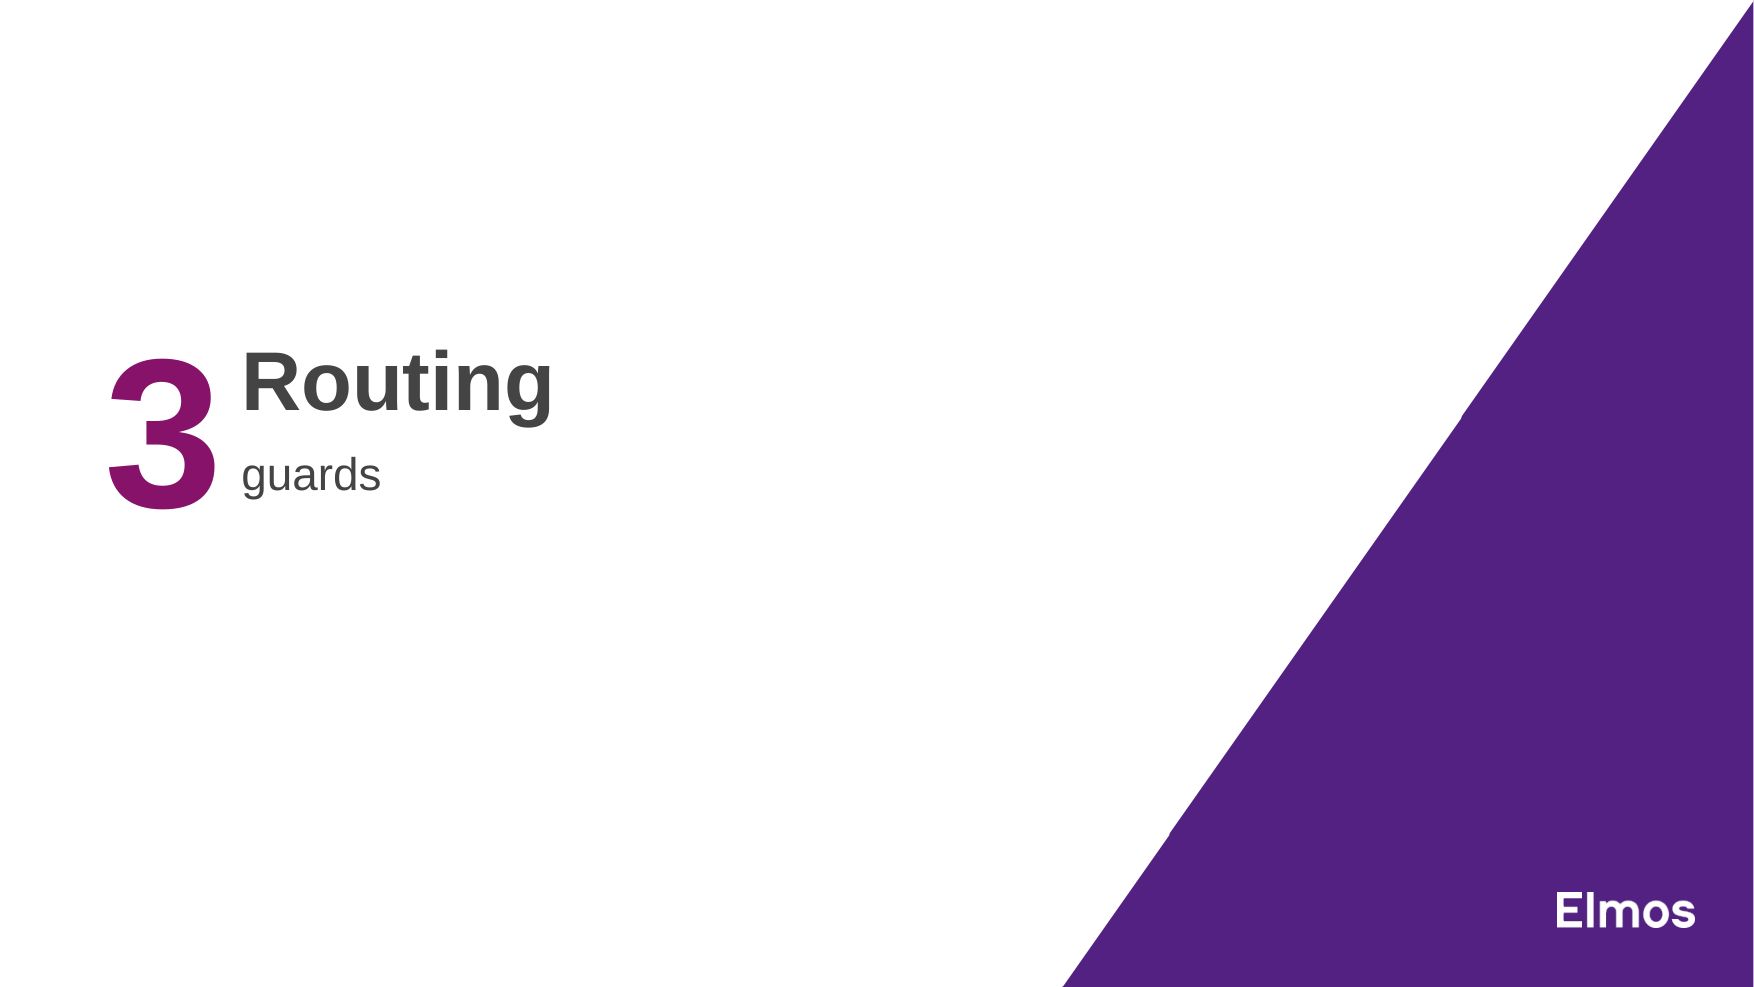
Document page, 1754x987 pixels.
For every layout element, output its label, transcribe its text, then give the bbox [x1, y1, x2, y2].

title Routing [241, 334, 1242, 445]
subtitle guards [241, 445, 1242, 611]
picture [0, 0, 1754, 987]
list 3 [84, 340, 223, 550]
